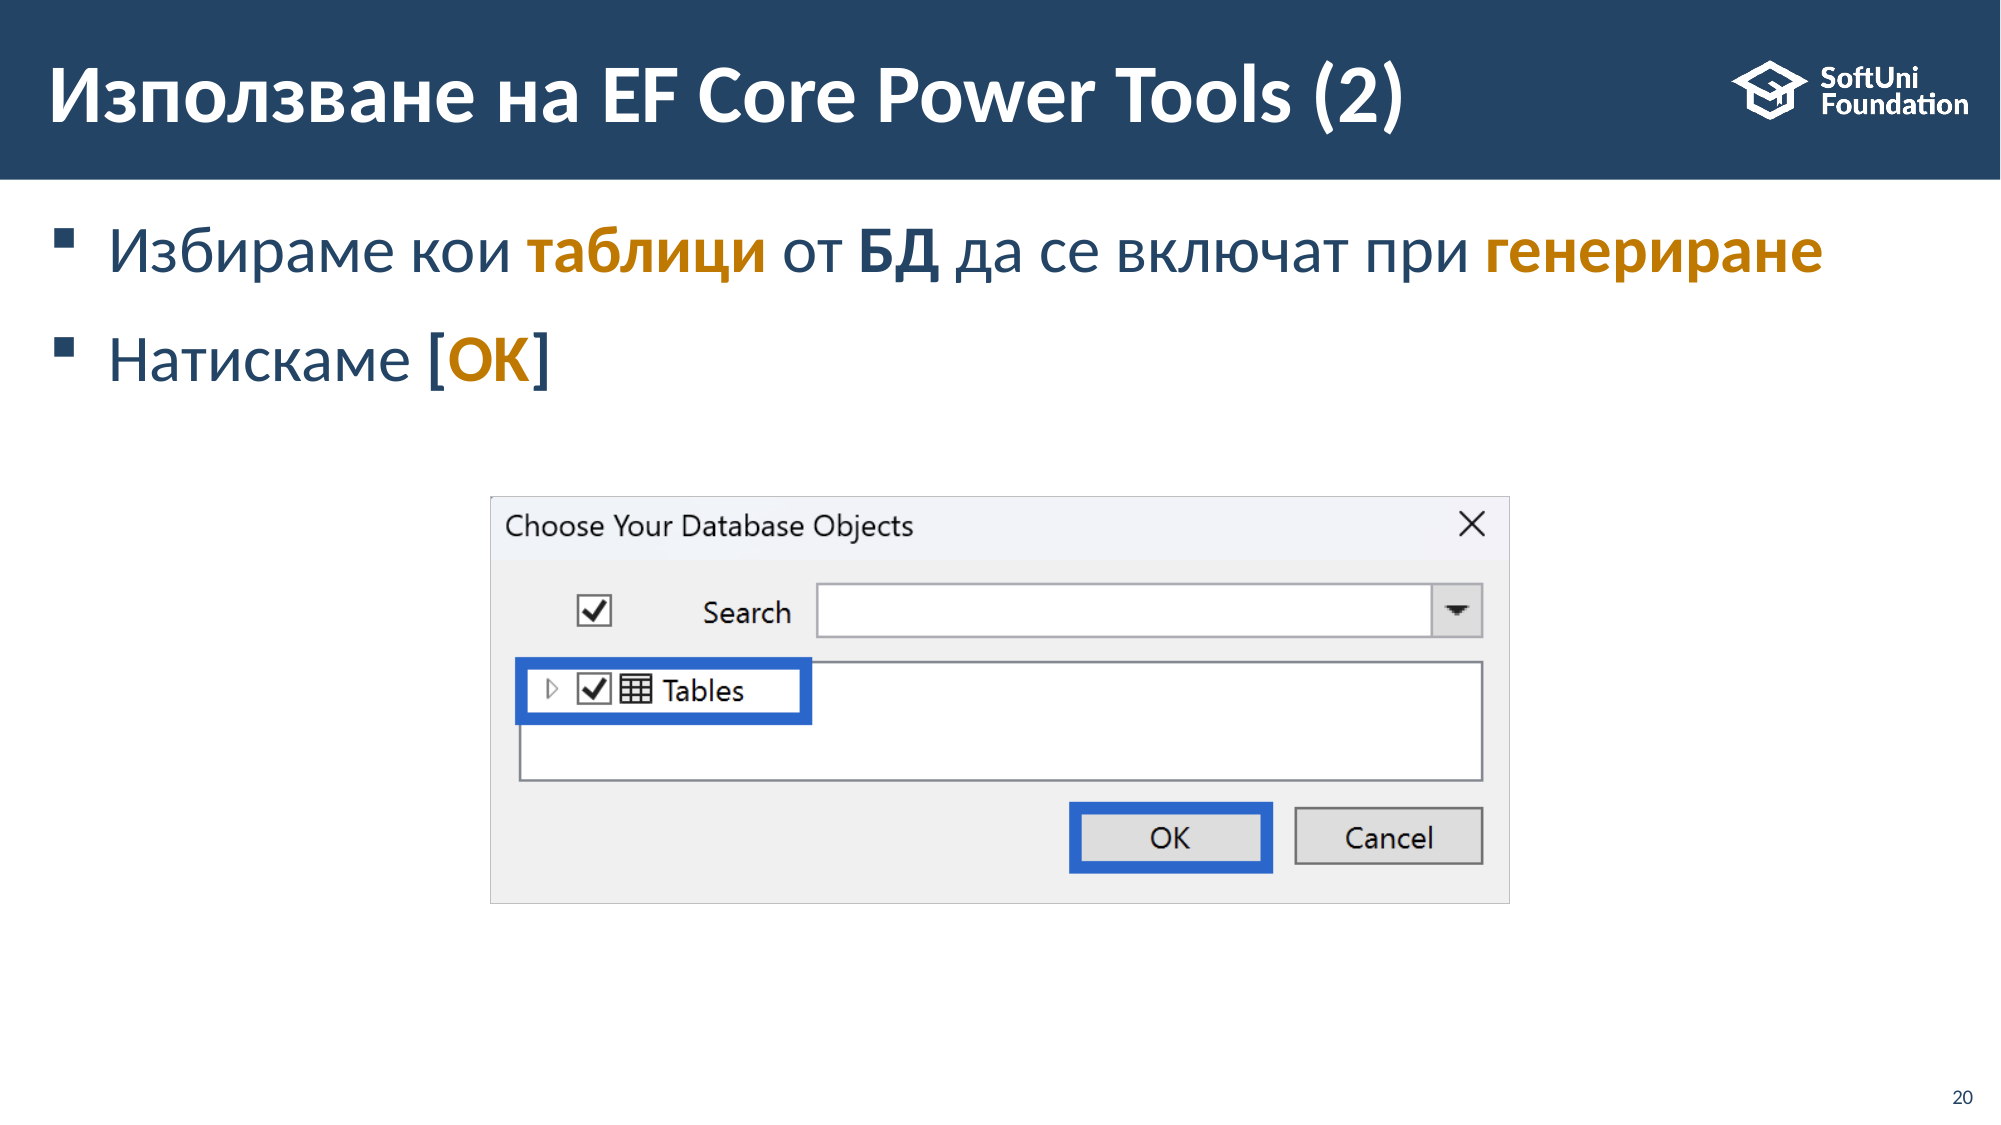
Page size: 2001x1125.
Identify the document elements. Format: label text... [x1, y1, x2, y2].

list Избираме кои таблици от БД да се включат при генериране Натискаме [OK] [31, 196, 1970, 1104]
picture [1731, 60, 1968, 120]
title Използване на EF Core Power Tools (2) [31, 16, 1716, 162]
picture [489, 495, 1511, 905]
slide_number 20 [1927, 1067, 1989, 1117]
